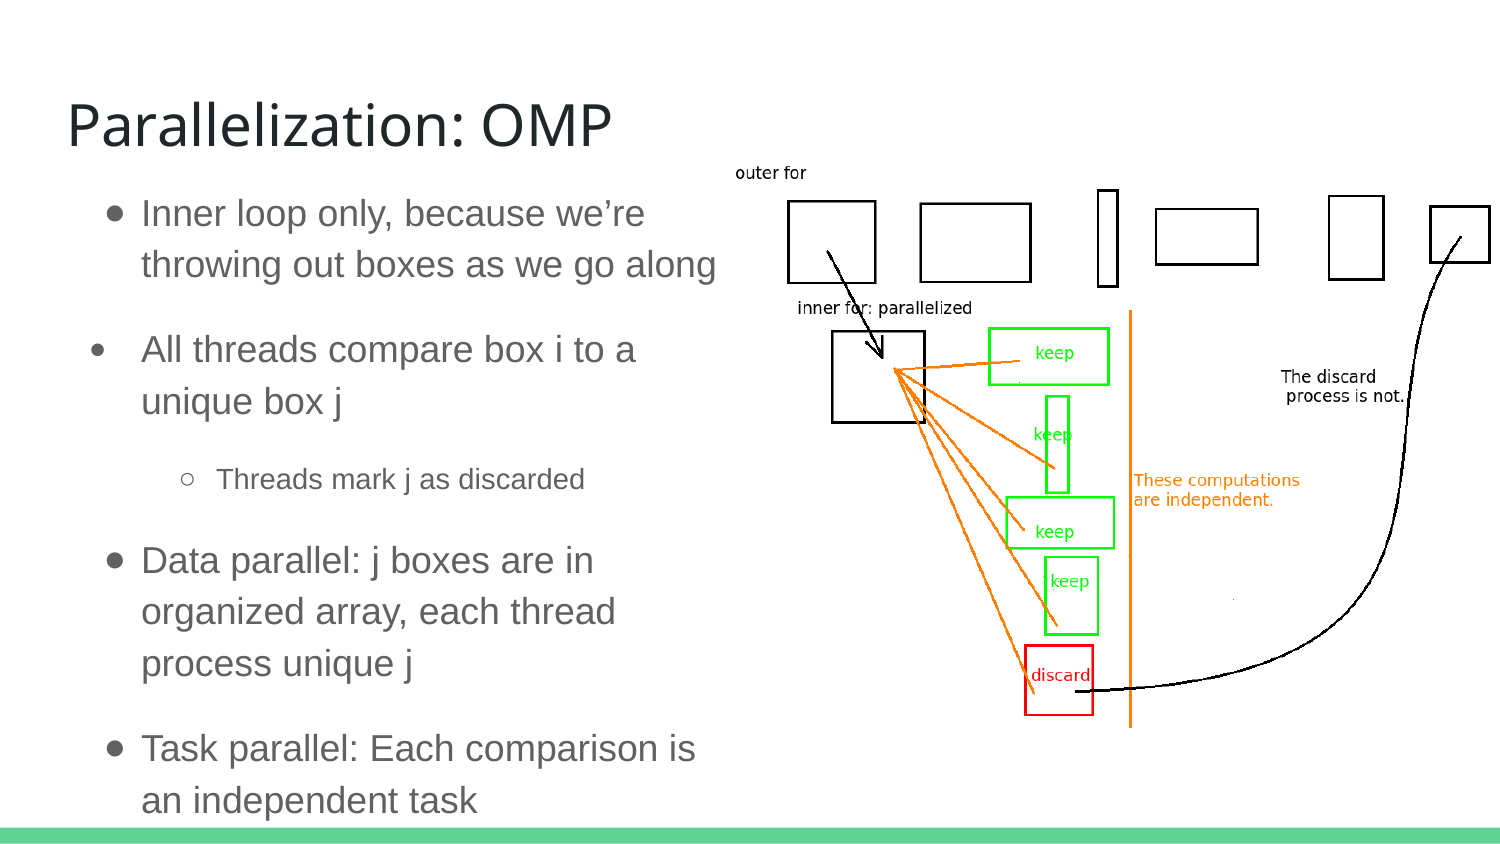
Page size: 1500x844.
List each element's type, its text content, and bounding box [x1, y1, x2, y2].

list Inner loop only, because we’re throwing out boxes as we go along All threads compare box i to a unique box j Threads mark j as discarded Data parallel: j boxes are in organized array, each thread process unique j Task parallel: Each comparison is an independent task 2x speedup over serial c Many threads are idle in later iterations [51, 166, 748, 793]
picture [719, 152, 1500, 730]
title Parallelization: OMP [51, 72, 1449, 166]
